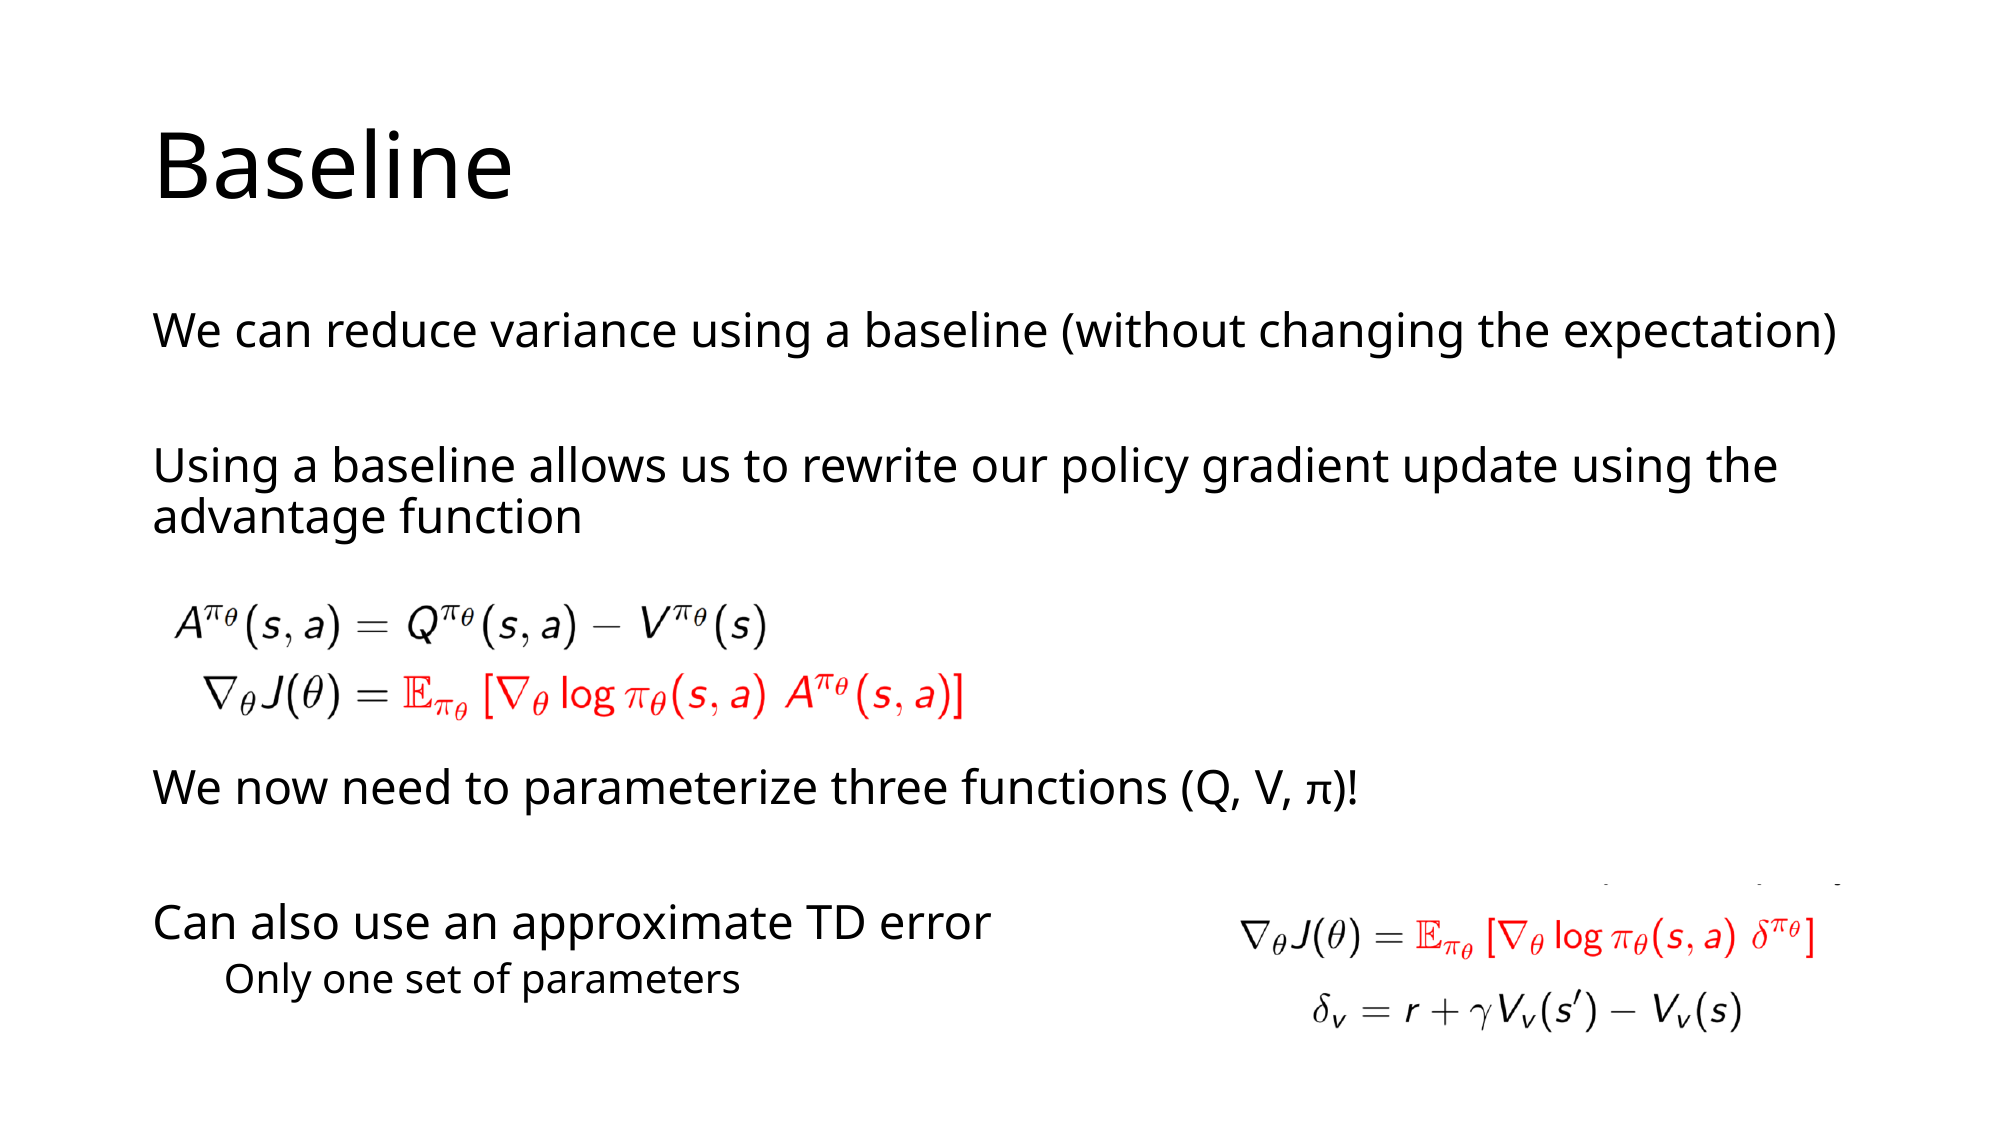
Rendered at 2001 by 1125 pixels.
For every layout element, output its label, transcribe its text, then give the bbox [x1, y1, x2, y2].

title Baseline [137, 59, 1863, 278]
picture [1222, 884, 1846, 1052]
list We can reduce variance using a baseline (without changing the expectation) Using a baseline allows us to rewrite our policy gradient update using the advantage function We now need to parameterize three functions (Q, V, π)! Can also use an approximate TD error Only one set of parameters [137, 299, 1863, 1014]
picture [161, 579, 992, 763]
